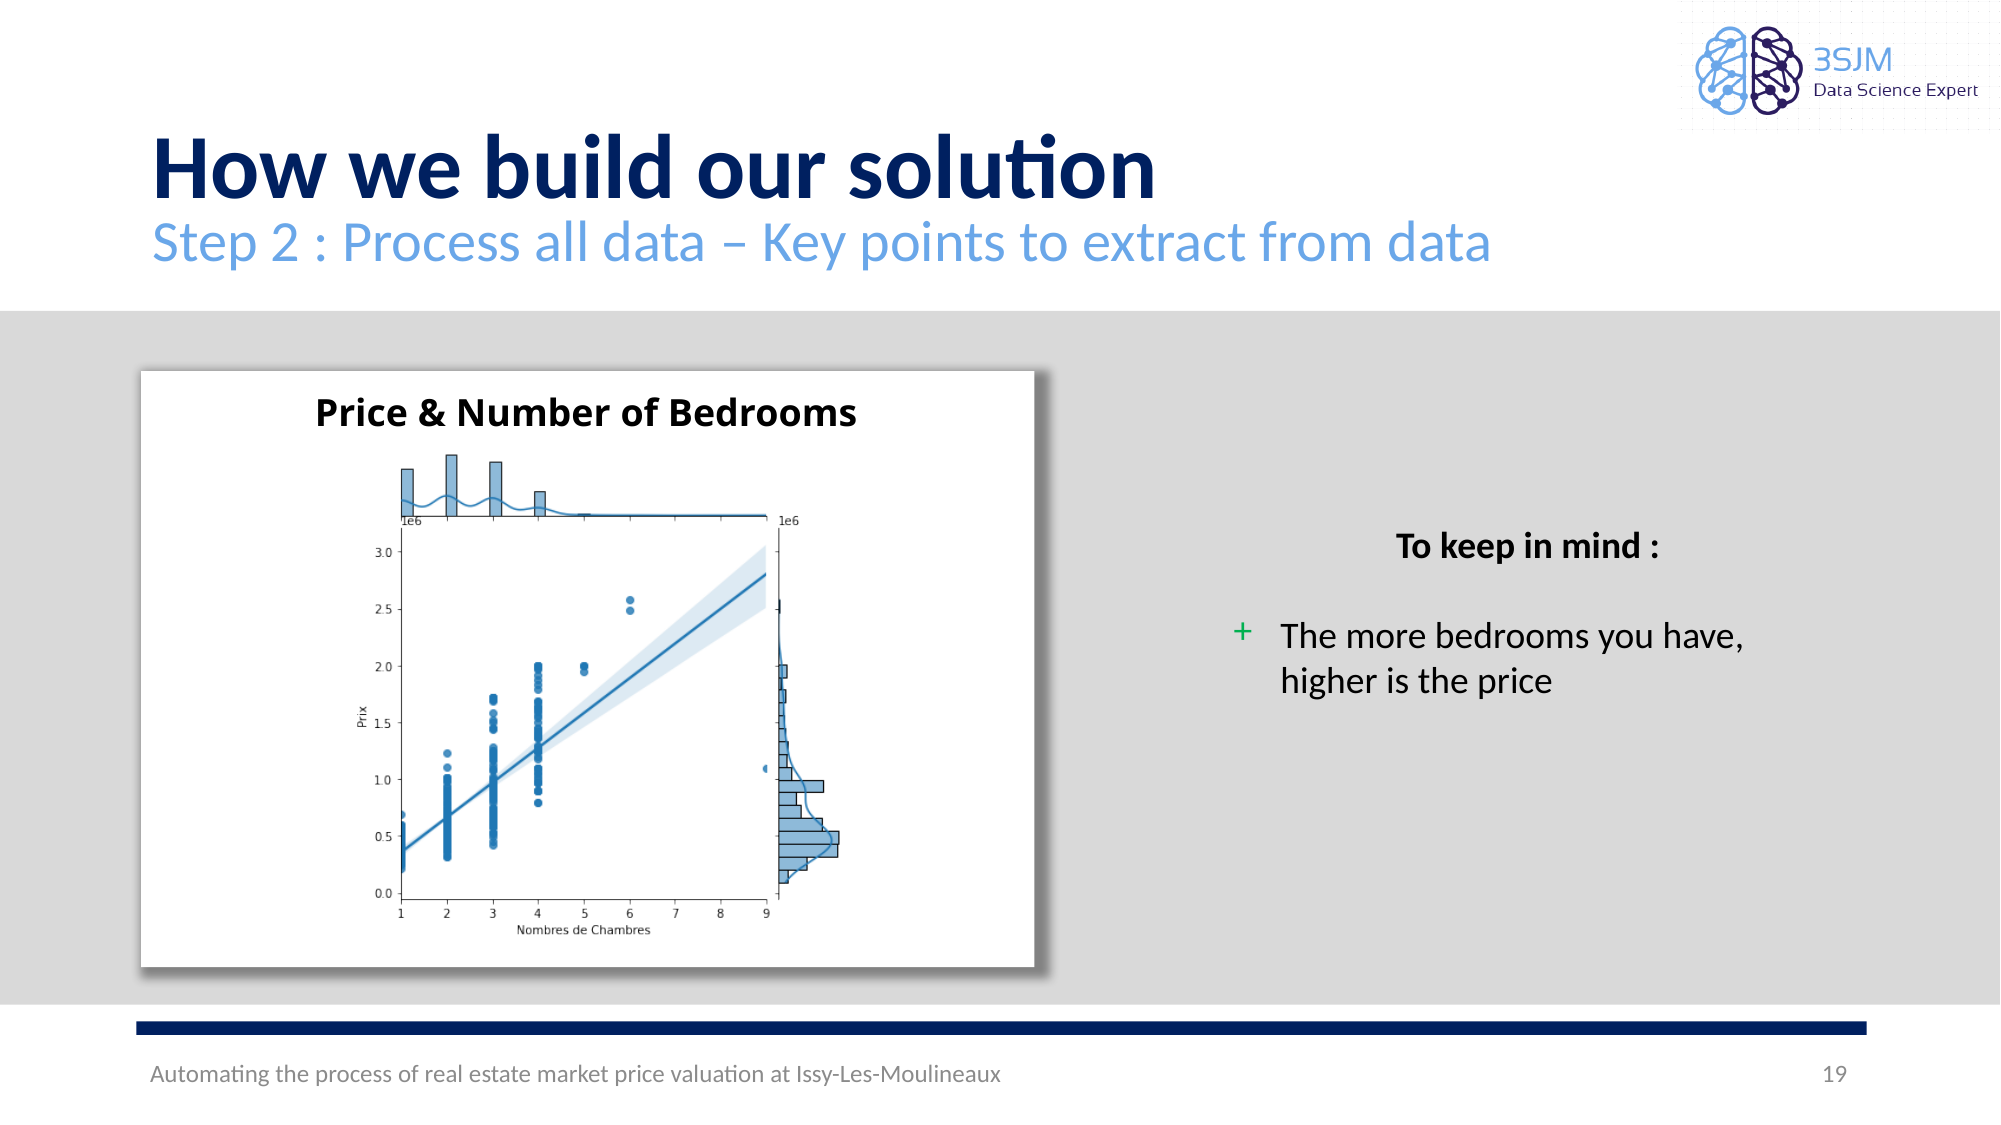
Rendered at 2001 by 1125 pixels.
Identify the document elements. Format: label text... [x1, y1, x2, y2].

text_box Price & Number of Bedrooms [138, 381, 1035, 441]
text_box [140, 370, 1035, 381]
title How we build our solution [137, 59, 1863, 133]
text_box Step 2 : Process all data – Key points to extract from data [137, 133, 1863, 352]
text_box [0, 310, 2000, 1006]
slide_number 19 [1412, 1042, 1863, 1103]
text_box [140, 441, 1035, 968]
picture [1677, 0, 2000, 134]
text_box To keep in mind : The more bedrooms you have, higher is the price [1218, 514, 1838, 754]
footer Automating the process of real estate market price valuation at Issy-Les-Moulineaux [135, 1042, 1089, 1103]
picture [348, 444, 849, 944]
